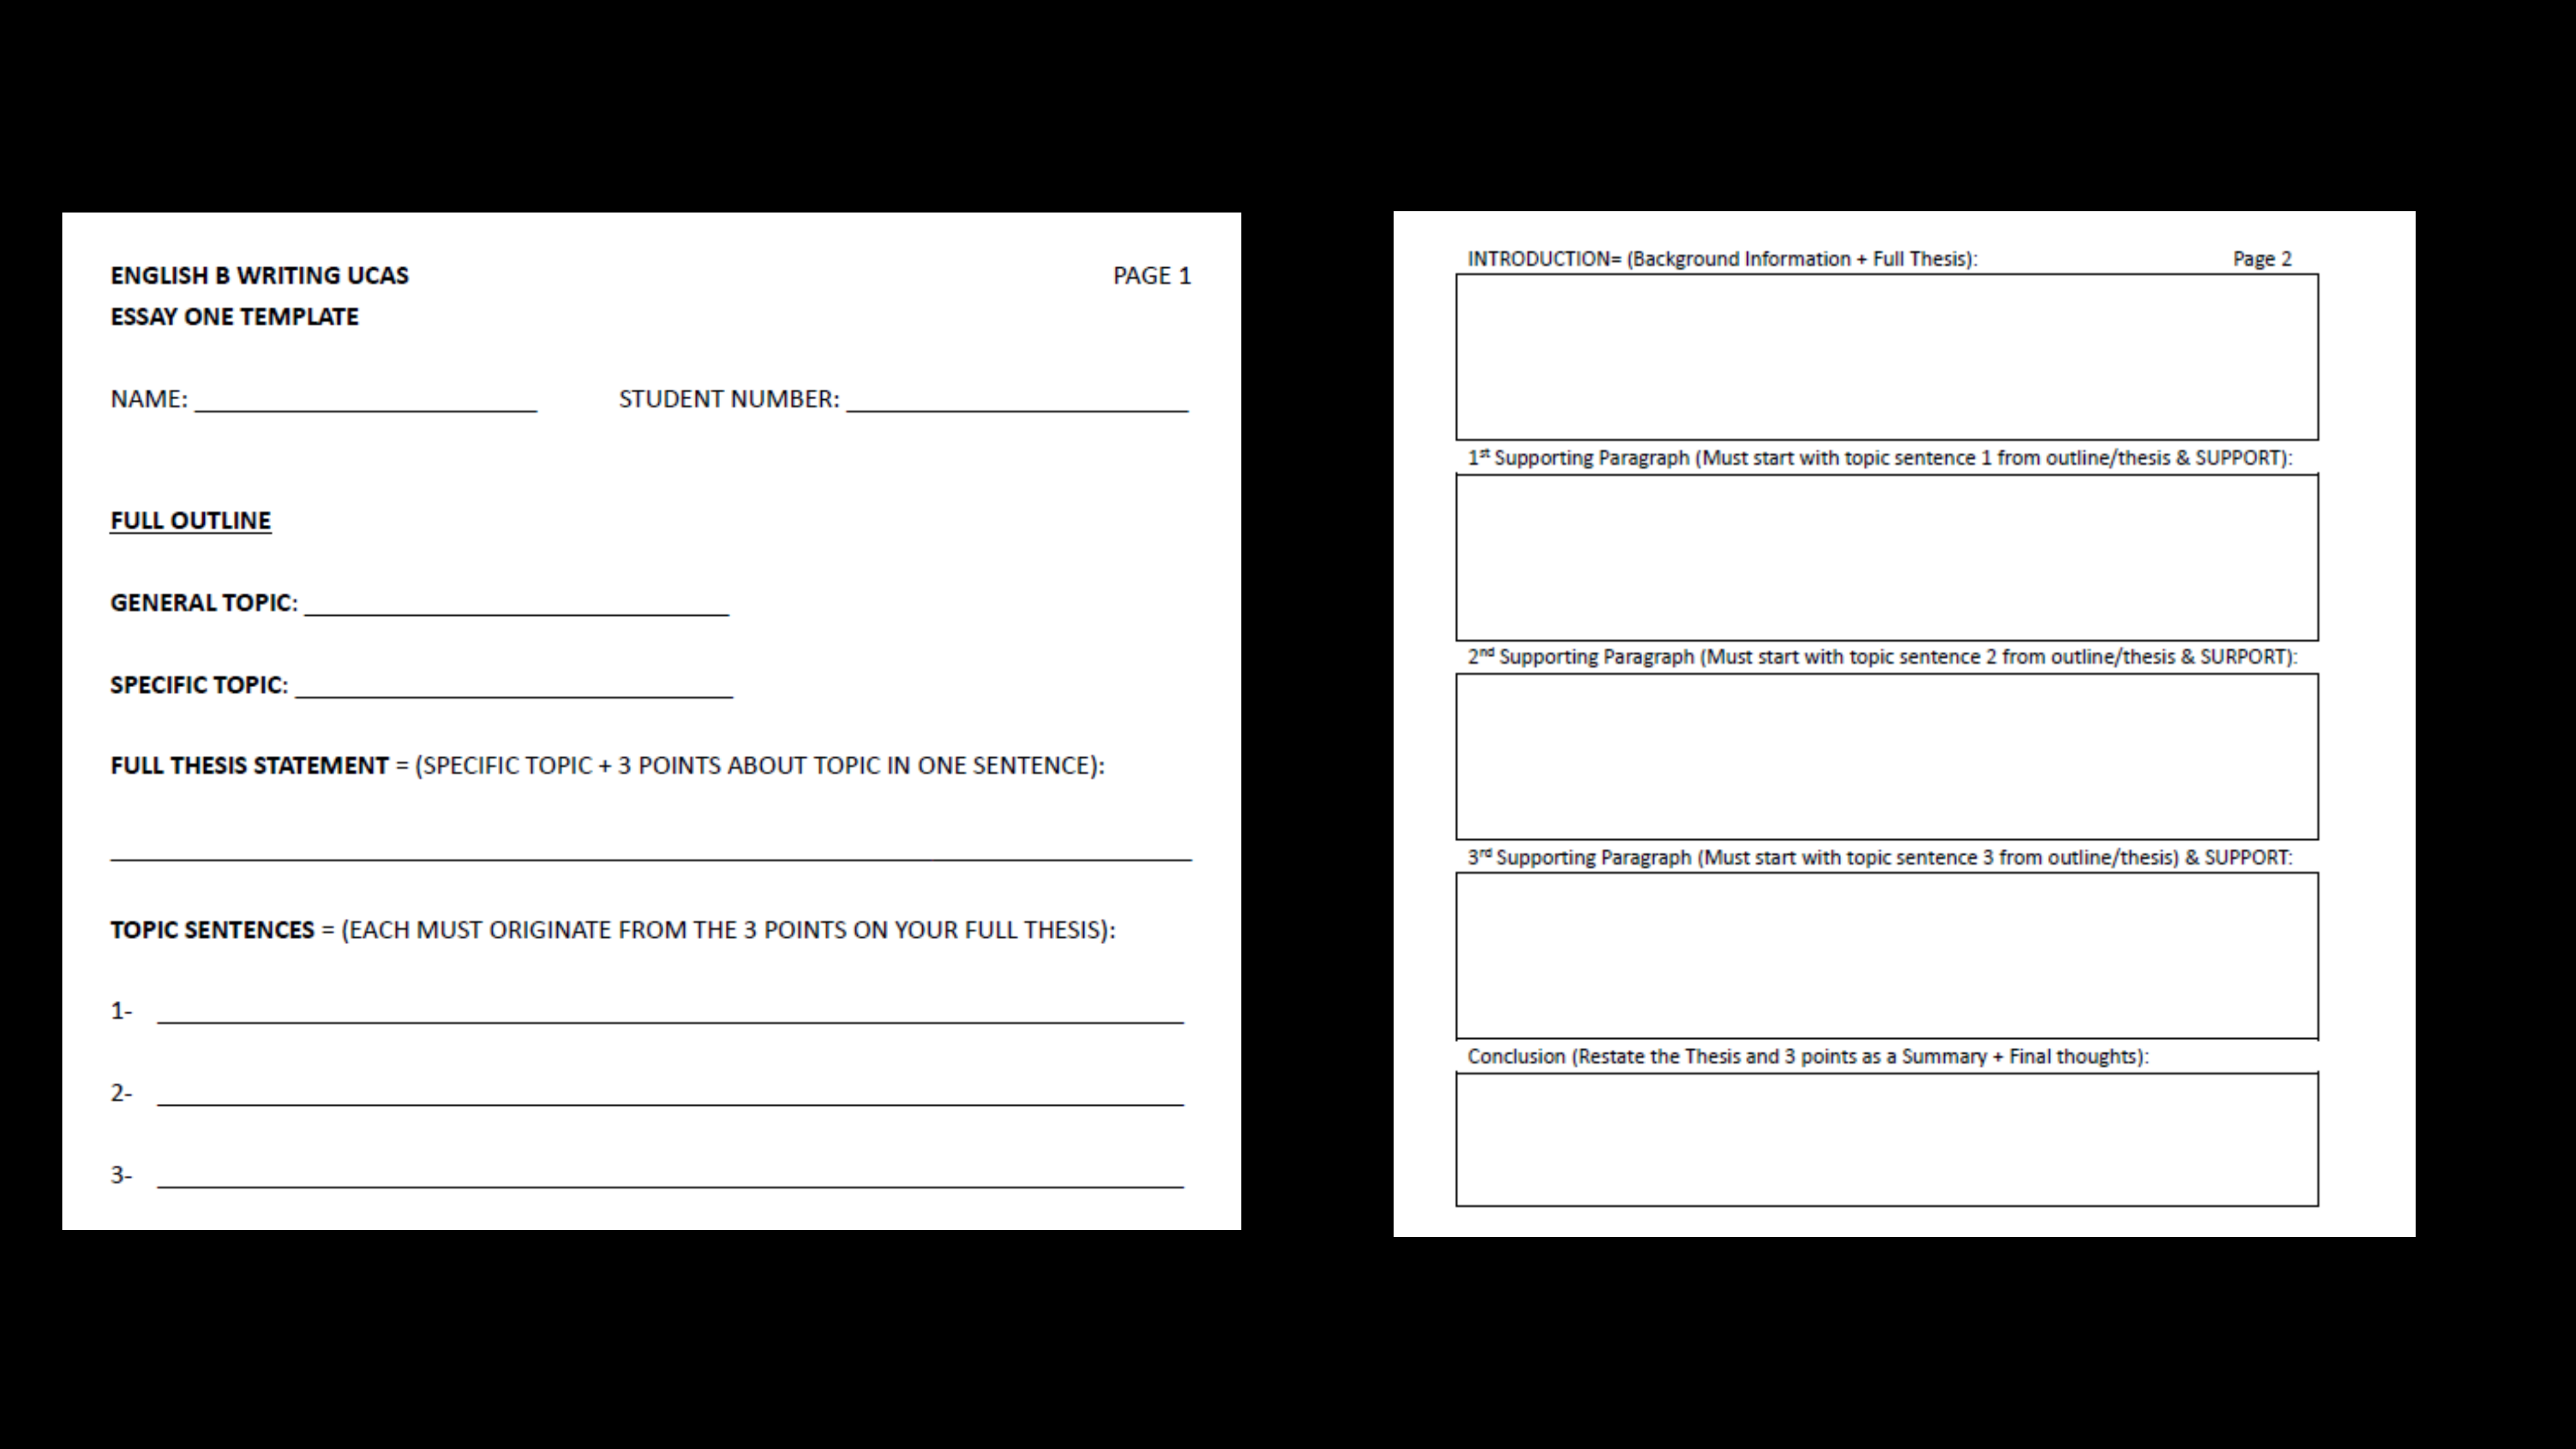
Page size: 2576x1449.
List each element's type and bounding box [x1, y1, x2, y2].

picture [1394, 211, 2416, 1238]
picture [62, 213, 1242, 1238]
